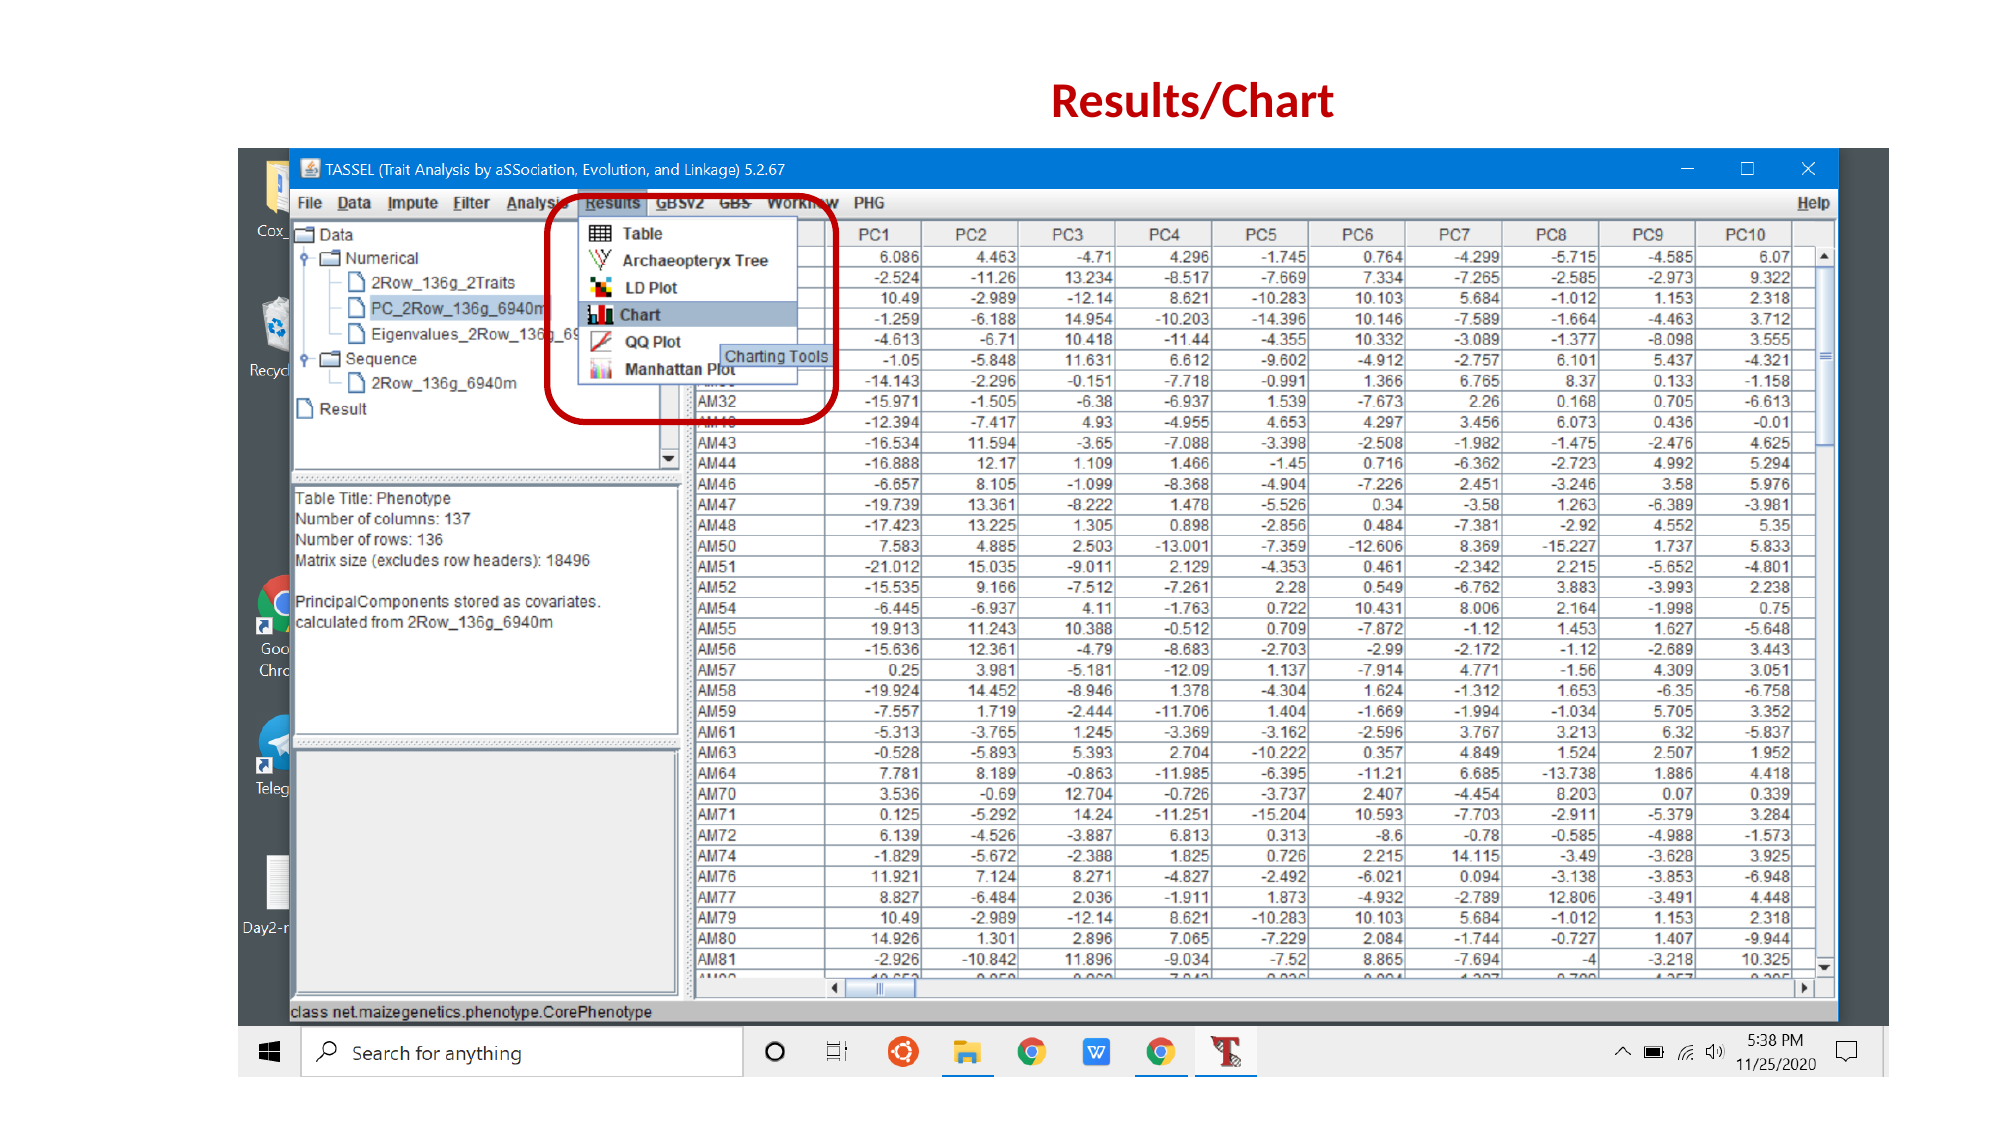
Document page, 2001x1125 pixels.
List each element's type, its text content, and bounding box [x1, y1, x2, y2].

text_box Results/Chart [1036, 59, 1350, 135]
picture [238, 148, 1889, 1077]
